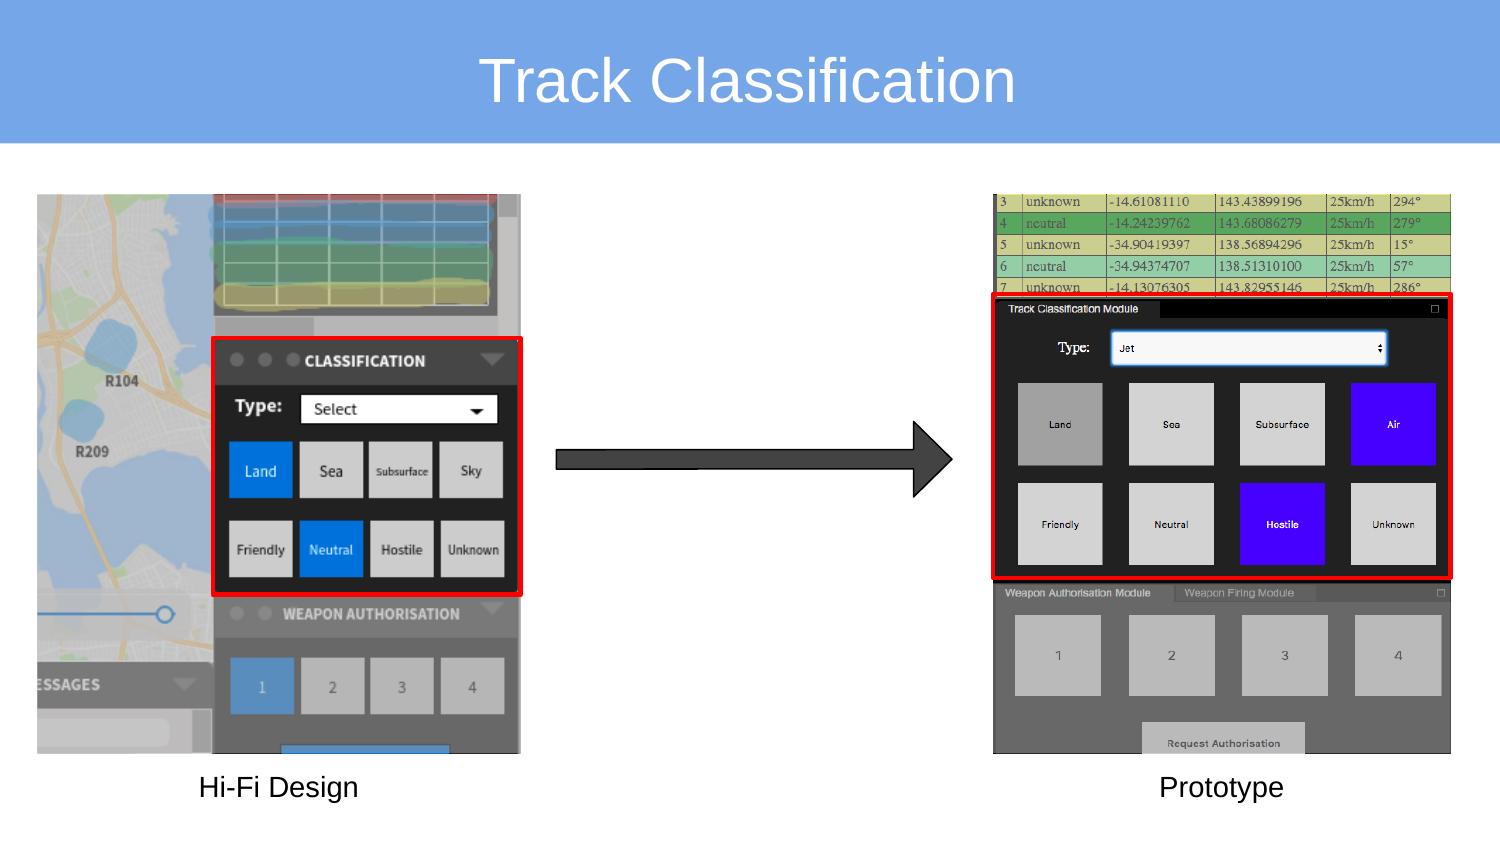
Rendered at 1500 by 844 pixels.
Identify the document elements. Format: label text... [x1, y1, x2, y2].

title Track Classification [0, 24, 1497, 119]
text_box Hi-Fi Design [174, 762, 384, 812]
text_box [556, 421, 952, 498]
picture [36, 194, 521, 754]
text_box [0, 0, 1500, 144]
picture [992, 194, 1452, 754]
text_box Prototype [1117, 762, 1327, 812]
